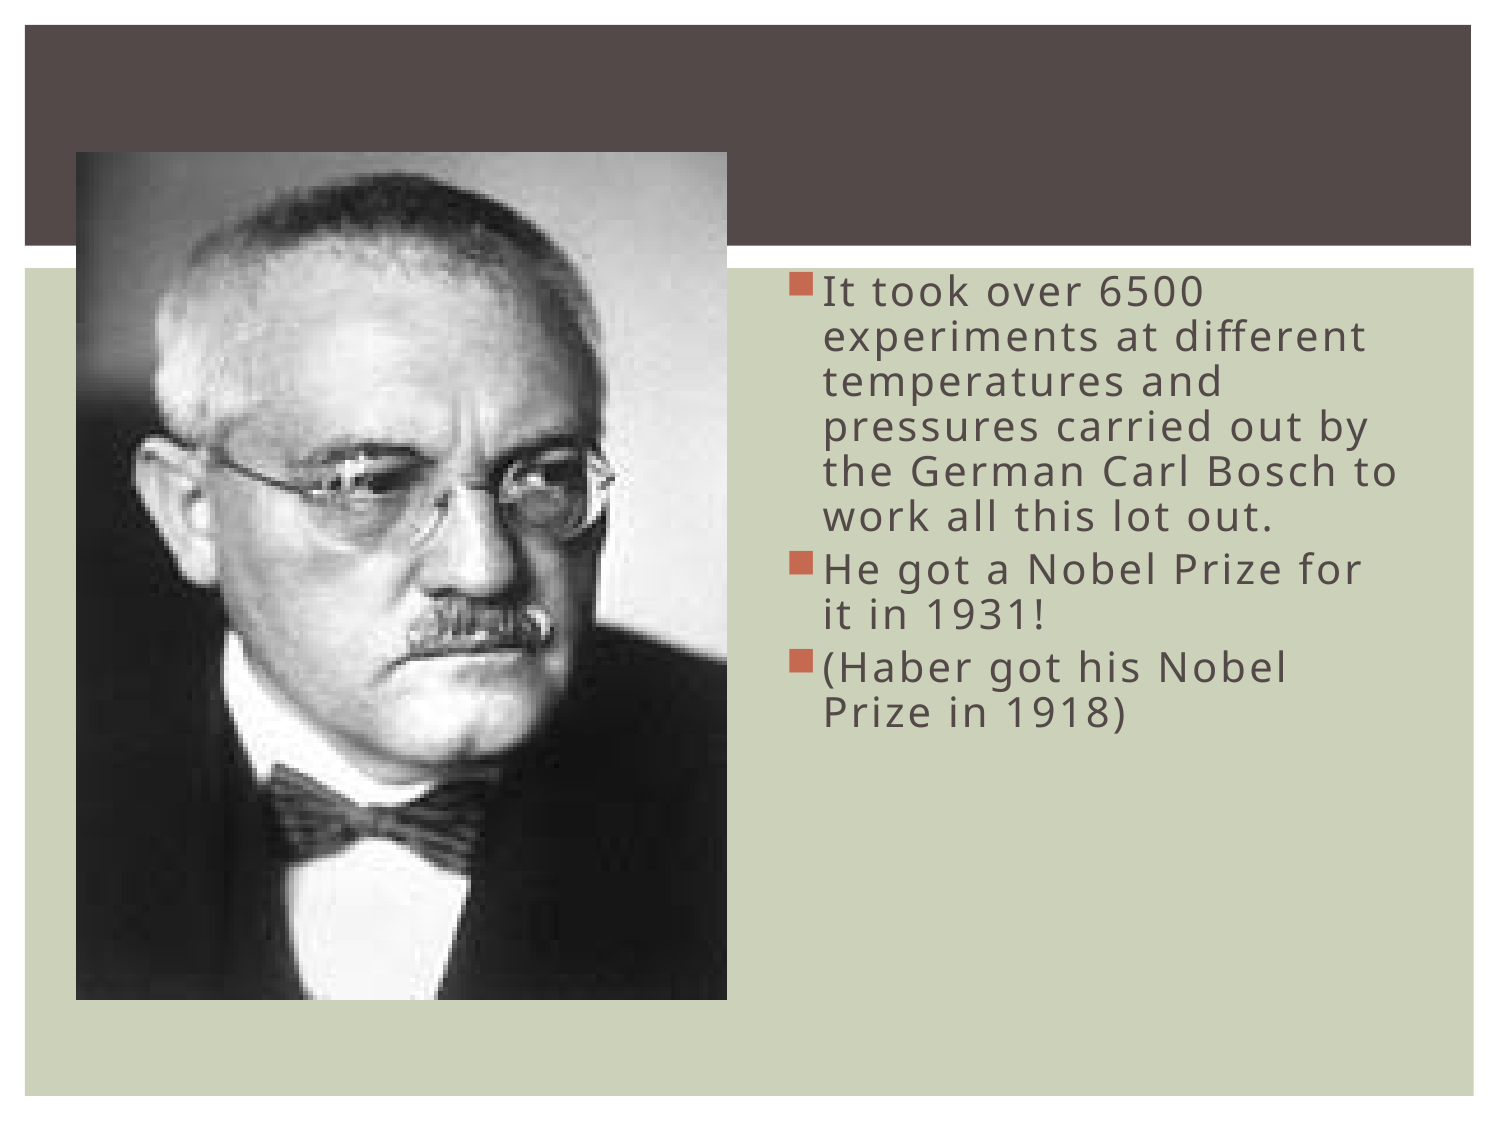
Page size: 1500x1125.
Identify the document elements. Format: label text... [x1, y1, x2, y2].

list It took over 6500 experiments at different temperatures and pressures carried out by the German Carl Bosch to work all this lot out. He got a Nobel Prize for it in 1931! (Haber got his Nobel Prize in 1918) [762, 262, 1425, 1006]
picture [76, 152, 727, 1000]
